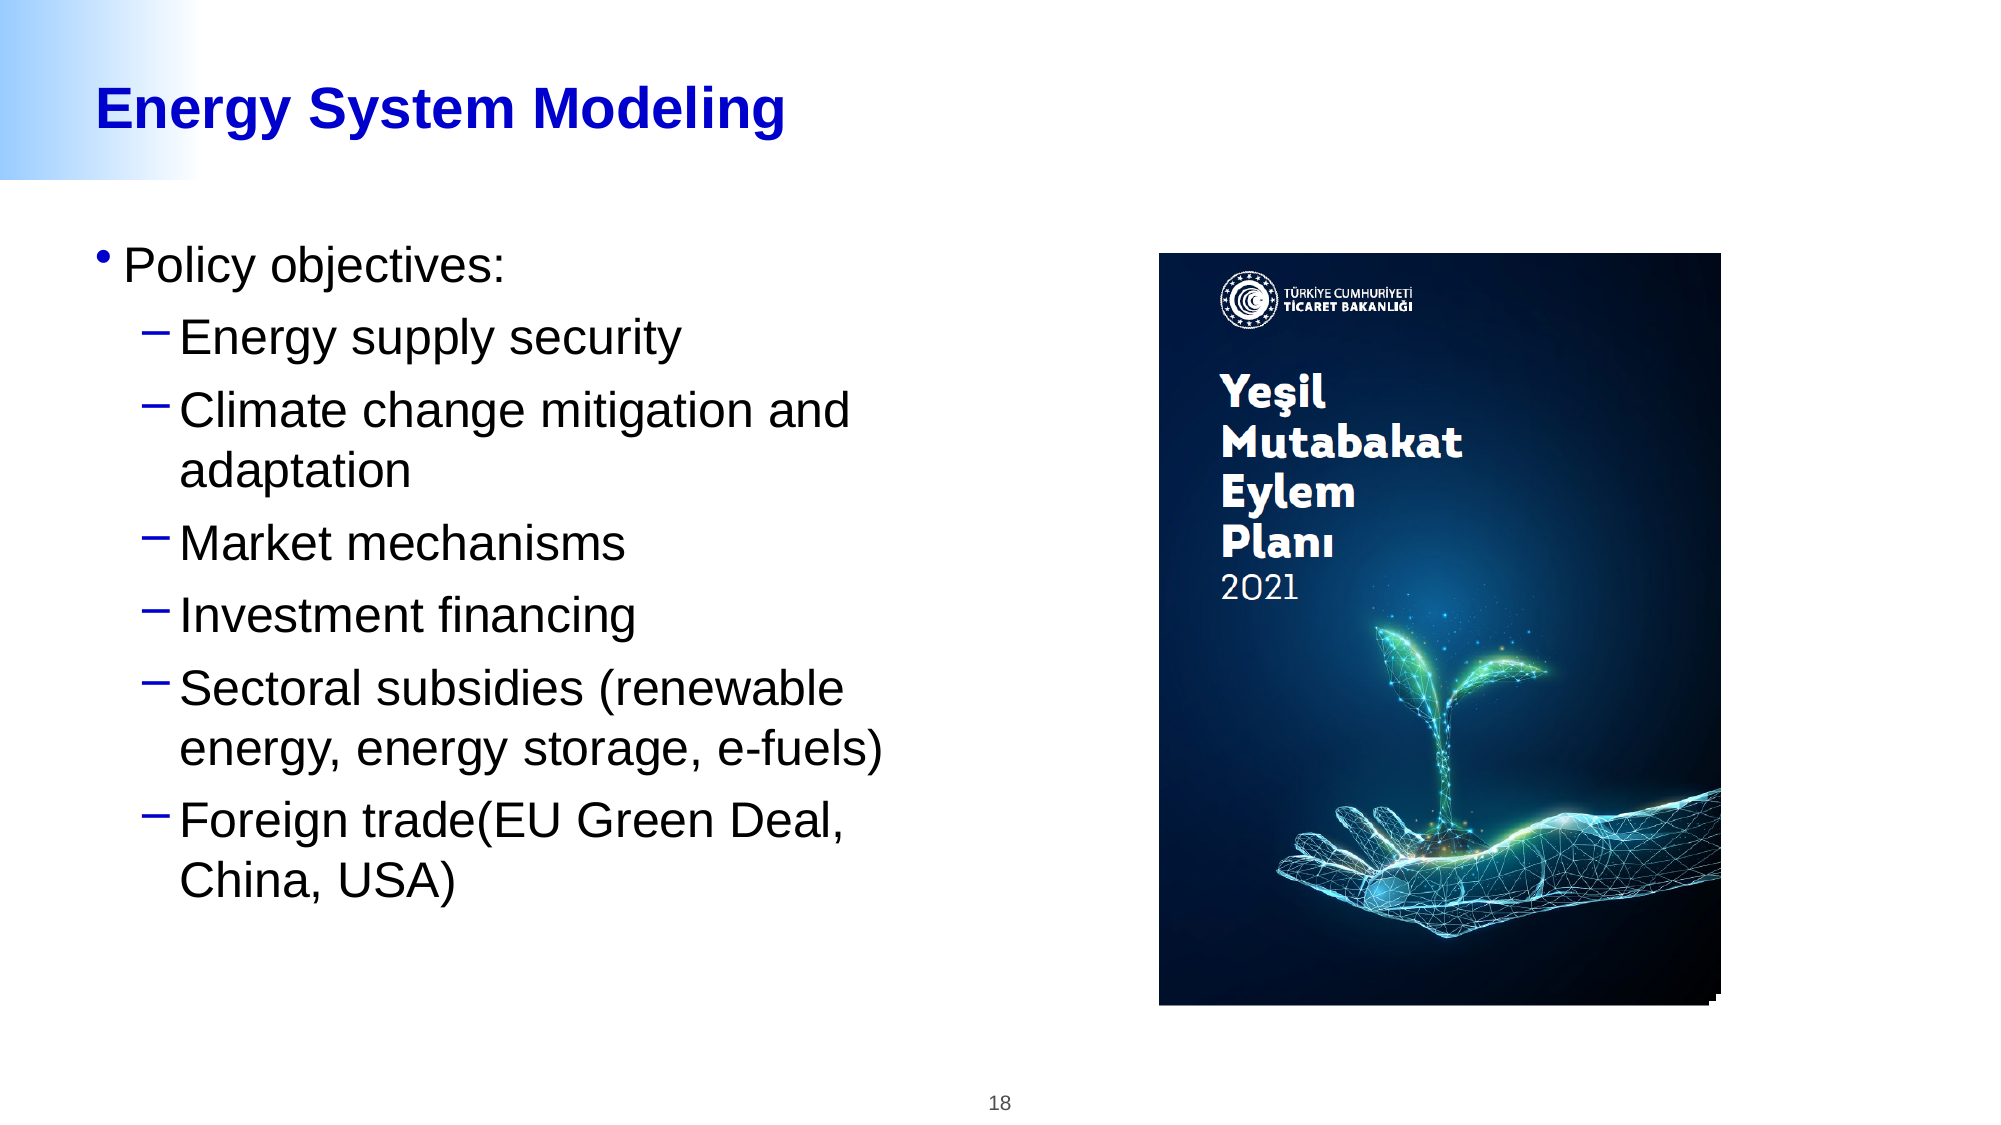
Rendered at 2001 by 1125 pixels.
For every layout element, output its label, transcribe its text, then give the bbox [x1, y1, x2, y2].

title Energy System Modeling [79, 29, 1921, 181]
list Policy objectives: Energy supply security Climate change mitigation and adaptation Market mechanisms Investment financing Sectoral subsidies (renewable energy, energy storage, e-fuels) Foreign trade(EU Green Deal, China, USA) [79, 224, 981, 1035]
picture [898, 253, 1986, 1007]
